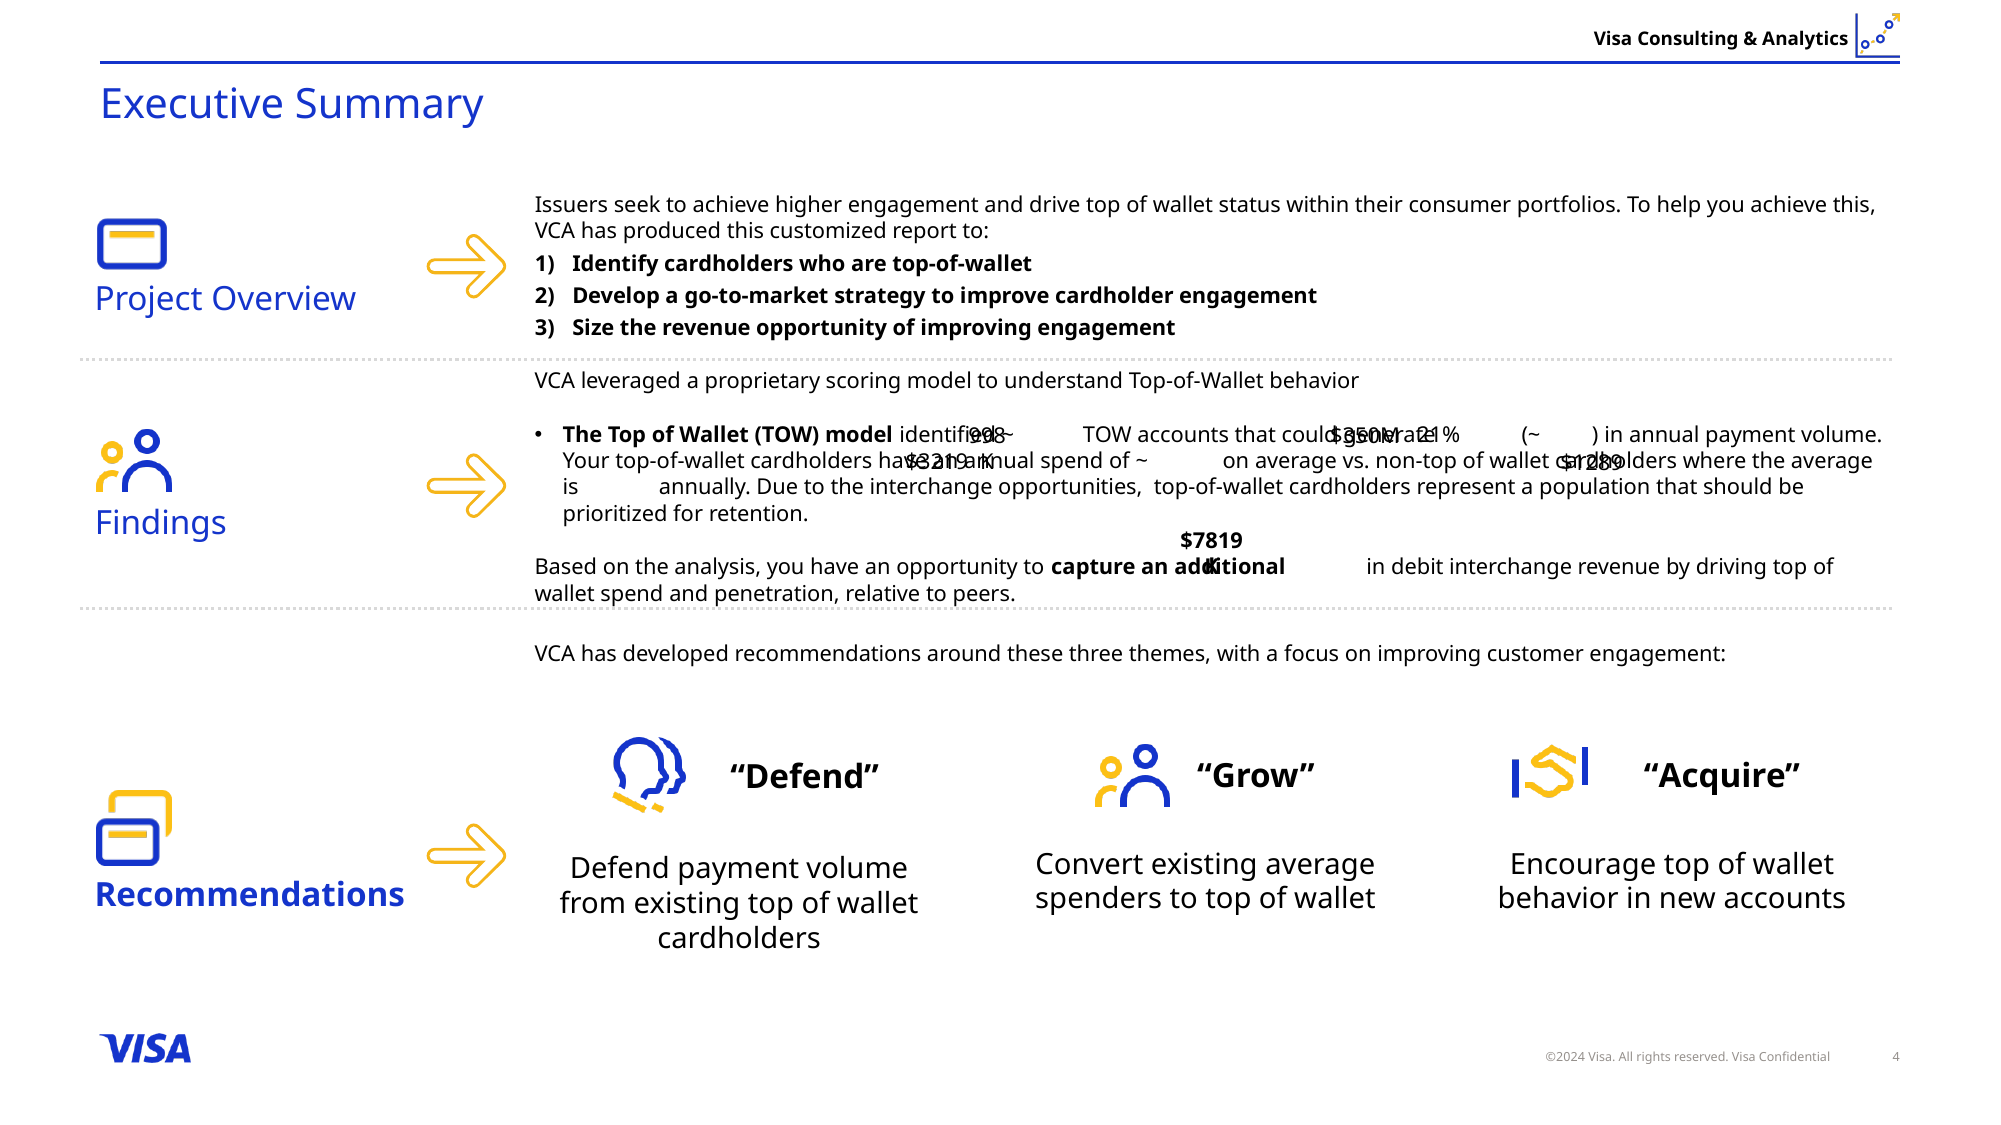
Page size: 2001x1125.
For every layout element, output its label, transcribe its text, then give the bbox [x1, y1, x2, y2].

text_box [1512, 737, 1846, 813]
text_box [1094, 737, 1345, 813]
text_box VCA leveraged a proprietary scoring model to understand Top-of-Wallet behavior The Top of Wallet (TOW) model identified ~ TOW accounts that could generate (~ ) in annual payment volume. Your top-of-wallet cardholders have an annual spend of ~ on average vs. non-top of wallet cardholders where the average is annually. Due to the interchange opportunities, top-of-wallet cardholders represent a population that should be prioritized for retention. Based on the analysis, you have an opportunity to capture an additional in debit interchange revenue by driving top of wallet spend and penetration, relative to peers. [519, 359, 1900, 613]
text_box VCA has developed recommendations around these three themes, with a focus on improving customer engagement: [519, 632, 1900, 674]
text_box $1289 [1540, 440, 1643, 482]
picture [427, 234, 507, 299]
text_box Encourage top of wallet behavior in new accounts [1476, 837, 1868, 923]
picture [433, 453, 507, 519]
text_box $350M [1315, 414, 1417, 455]
text_box 21% [1387, 412, 1490, 454]
text_box Convert existing average spenders to top of wallet [1009, 837, 1402, 923]
text_box Defend payment volume from existing top of wallet cardholders [543, 842, 935, 962]
text_box $7819K [1160, 518, 1263, 587]
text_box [79, 422, 433, 549]
text_box Issuers seek to achieve higher engagement and drive top of wallet status within their consumer portfolios. To help you achieve this, VCA has produced this customized report to: Identify cardholders who are top-of-wallet Develop a go-to-market strategy to improve cardholder engagement Size the revenue opportunity of improving engagement [519, 183, 1895, 348]
text_box 998K [947, 414, 1027, 482]
text_box $3219 [886, 440, 988, 482]
picture [448, 823, 507, 889]
title Executive Summary [99, 77, 1900, 117]
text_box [610, 737, 913, 813]
picture [1851, 9, 1903, 62]
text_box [79, 790, 448, 922]
picture [99, 1033, 191, 1063]
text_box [79, 206, 427, 326]
